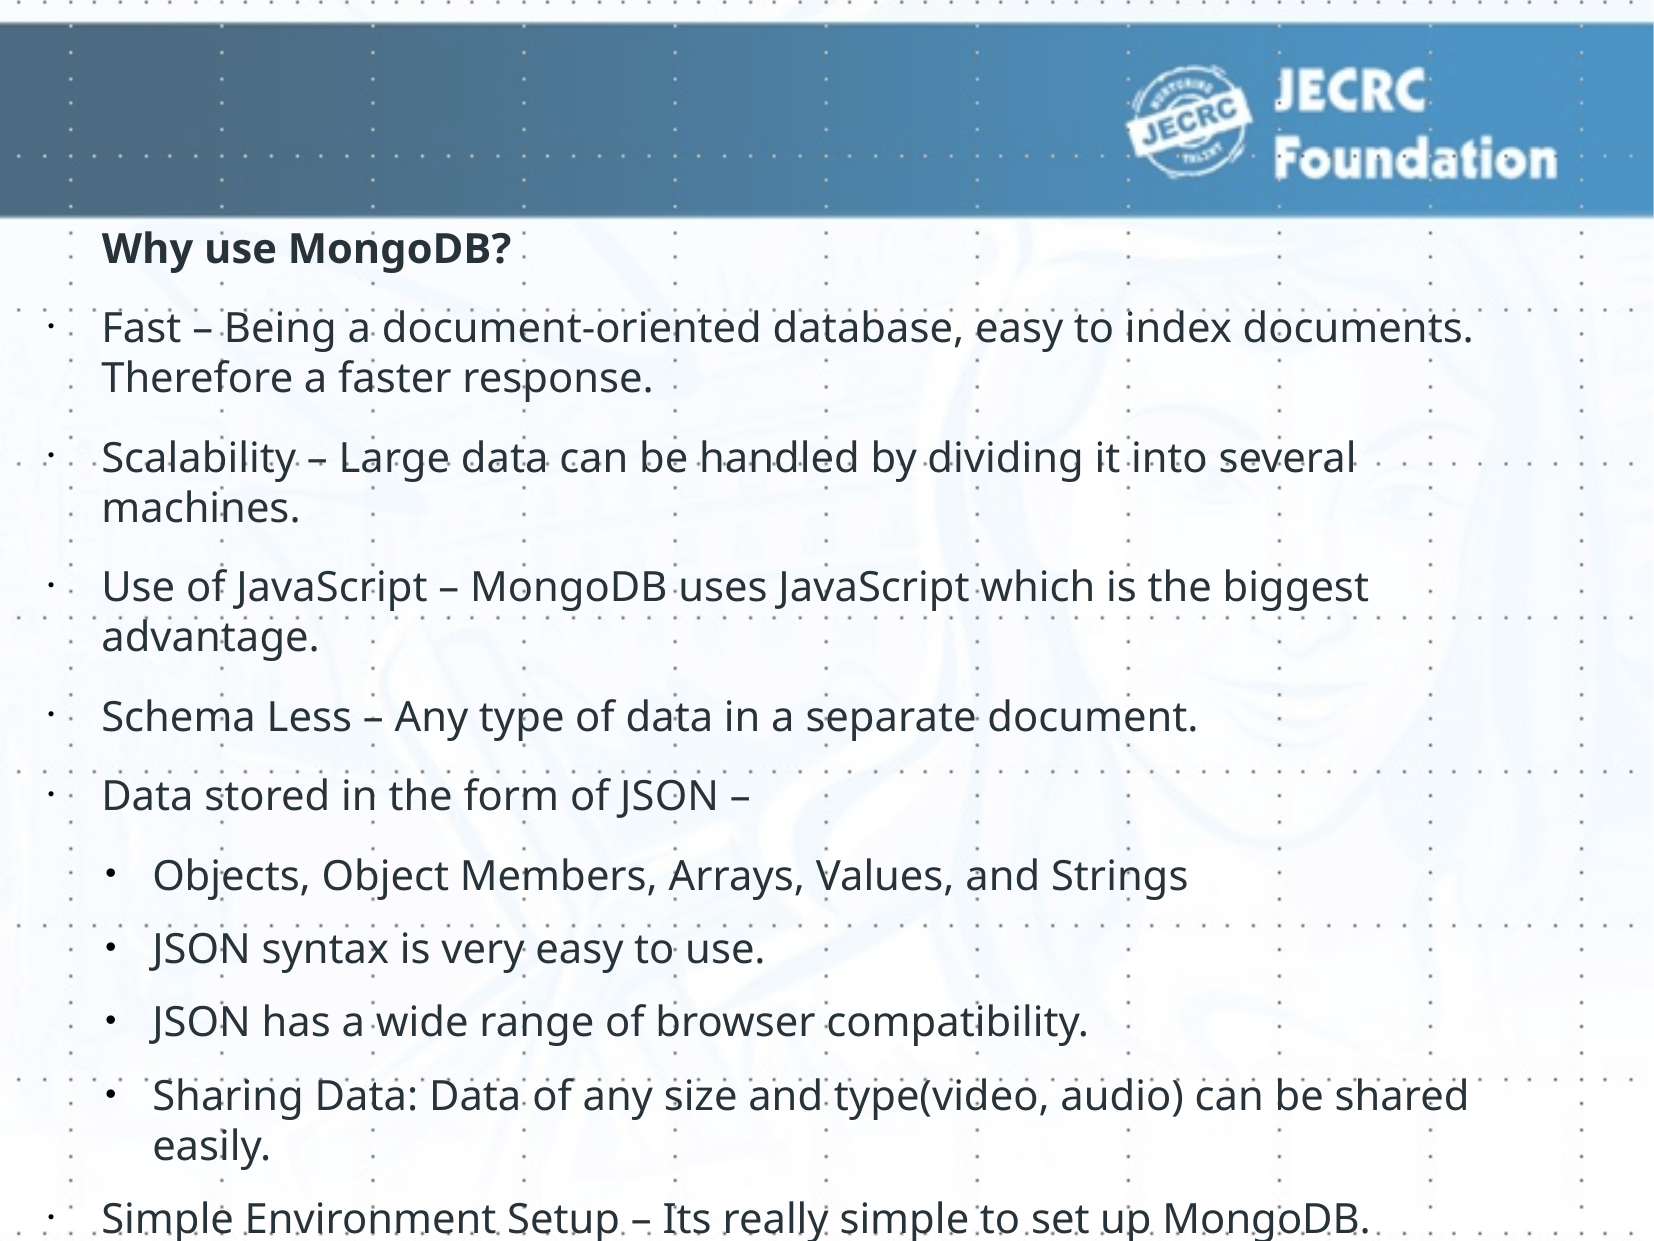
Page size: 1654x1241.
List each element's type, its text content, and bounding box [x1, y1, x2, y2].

list Why use MongoDB? Fast – Being a document-oriented database, easy to index documents. Therefore a faster response. Scalability – Large data can be handled by dividing it into several machines. Use of JavaScript – MongoDB uses JavaScript which is the biggest advantage. Schema Less – Any type of data in a separate document. Data stored in the form of JSON – Objects, Object Members, Arrays, Values, and Strings JSON syntax is very easy to use. JSON has a wide range of browser compatibility. Sharing Data: Data of any size and type(video, audio) can be shared easily. Simple Environment Setup – Its really simple to set up MongoDB. Flexible Document Model – MongoDB supports document-model(tables, schemas, columns & SQL) which is faster and easier. [15, 104, 1504, 924]
